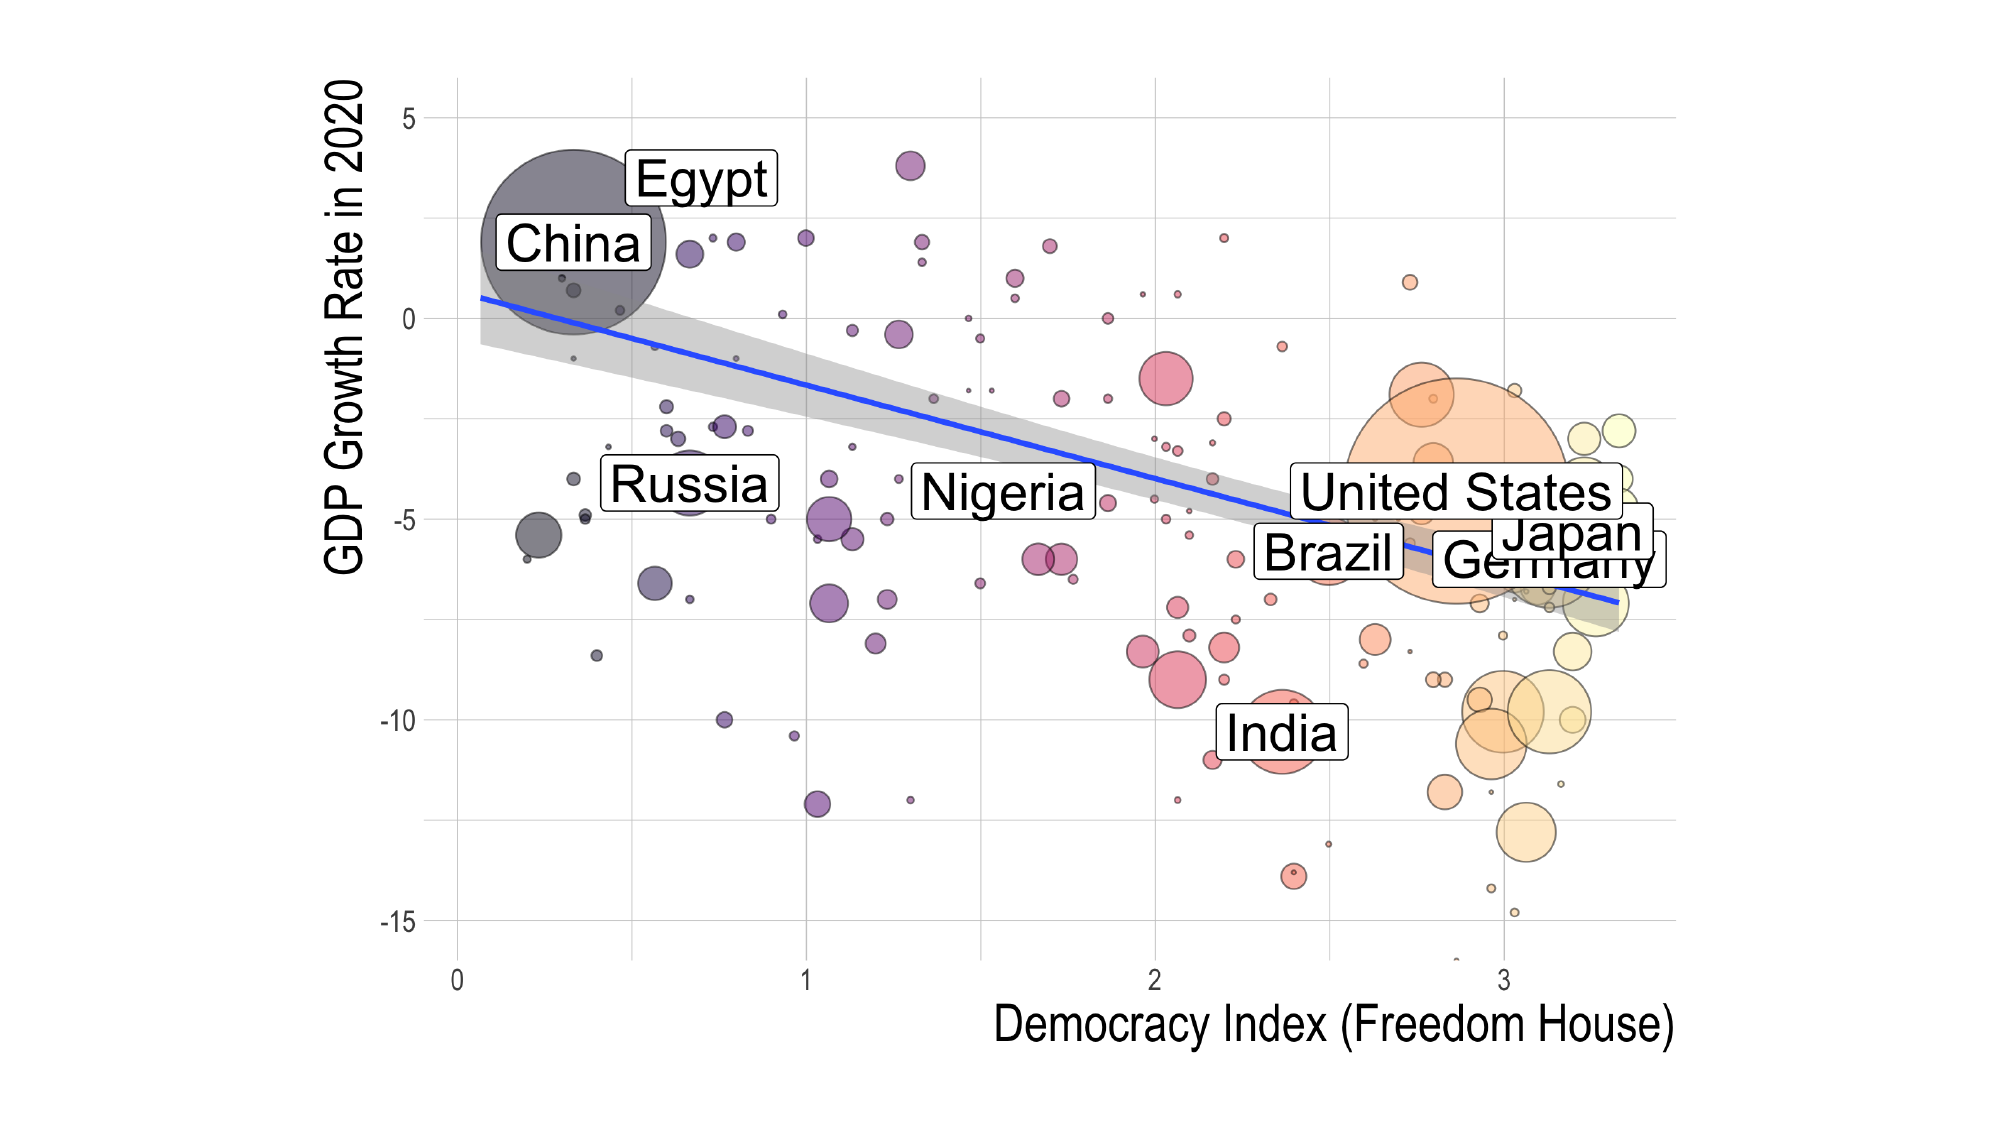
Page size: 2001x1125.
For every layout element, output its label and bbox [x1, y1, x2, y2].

picture [246, 0, 1754, 1125]
